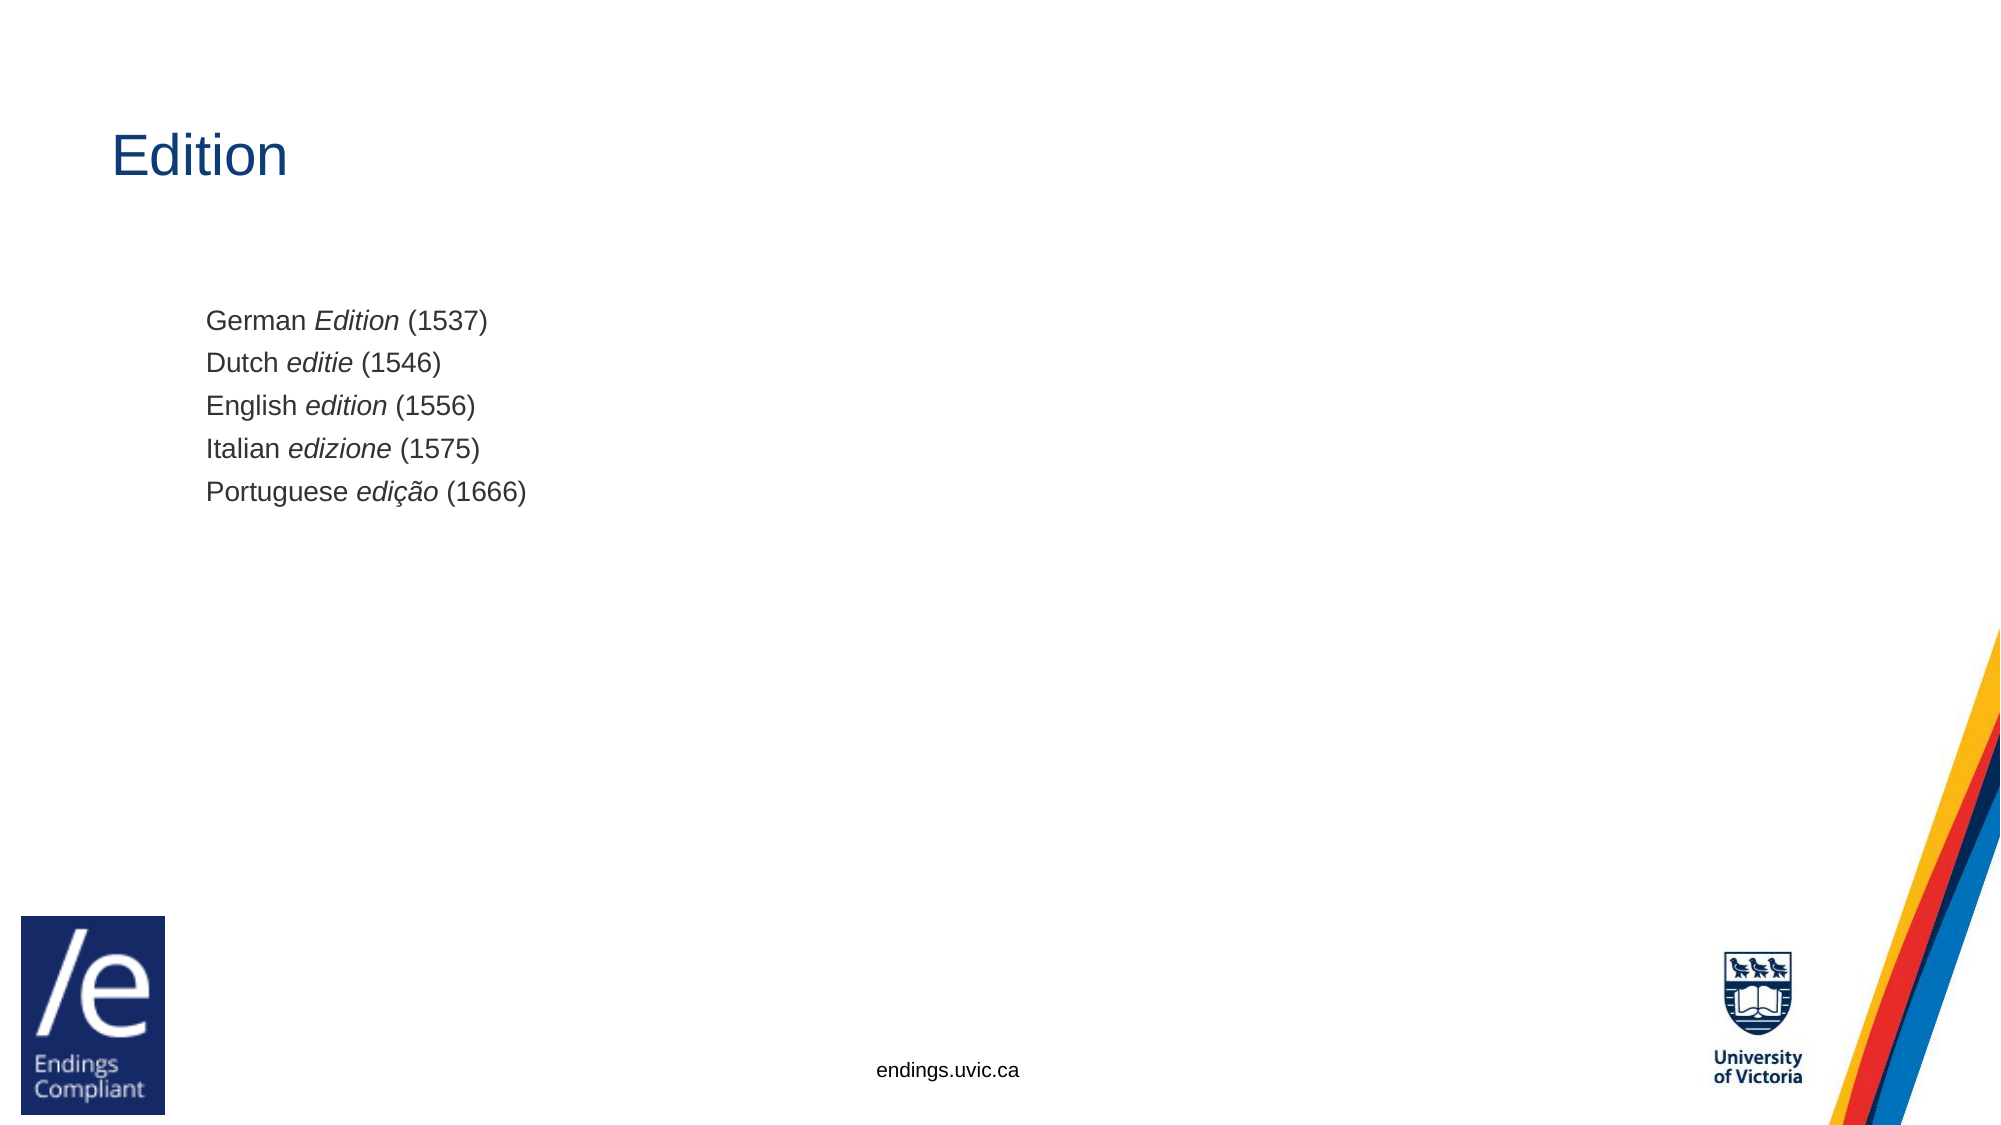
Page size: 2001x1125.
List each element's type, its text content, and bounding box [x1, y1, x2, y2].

list German Edition (1537) Dutch editie (1546) English edition (1556) Italian edizione (1575) Portuguese edição (1666) [189, 297, 1700, 1046]
picture [0, 0, 2000, 1125]
title Edition [111, 35, 1857, 270]
